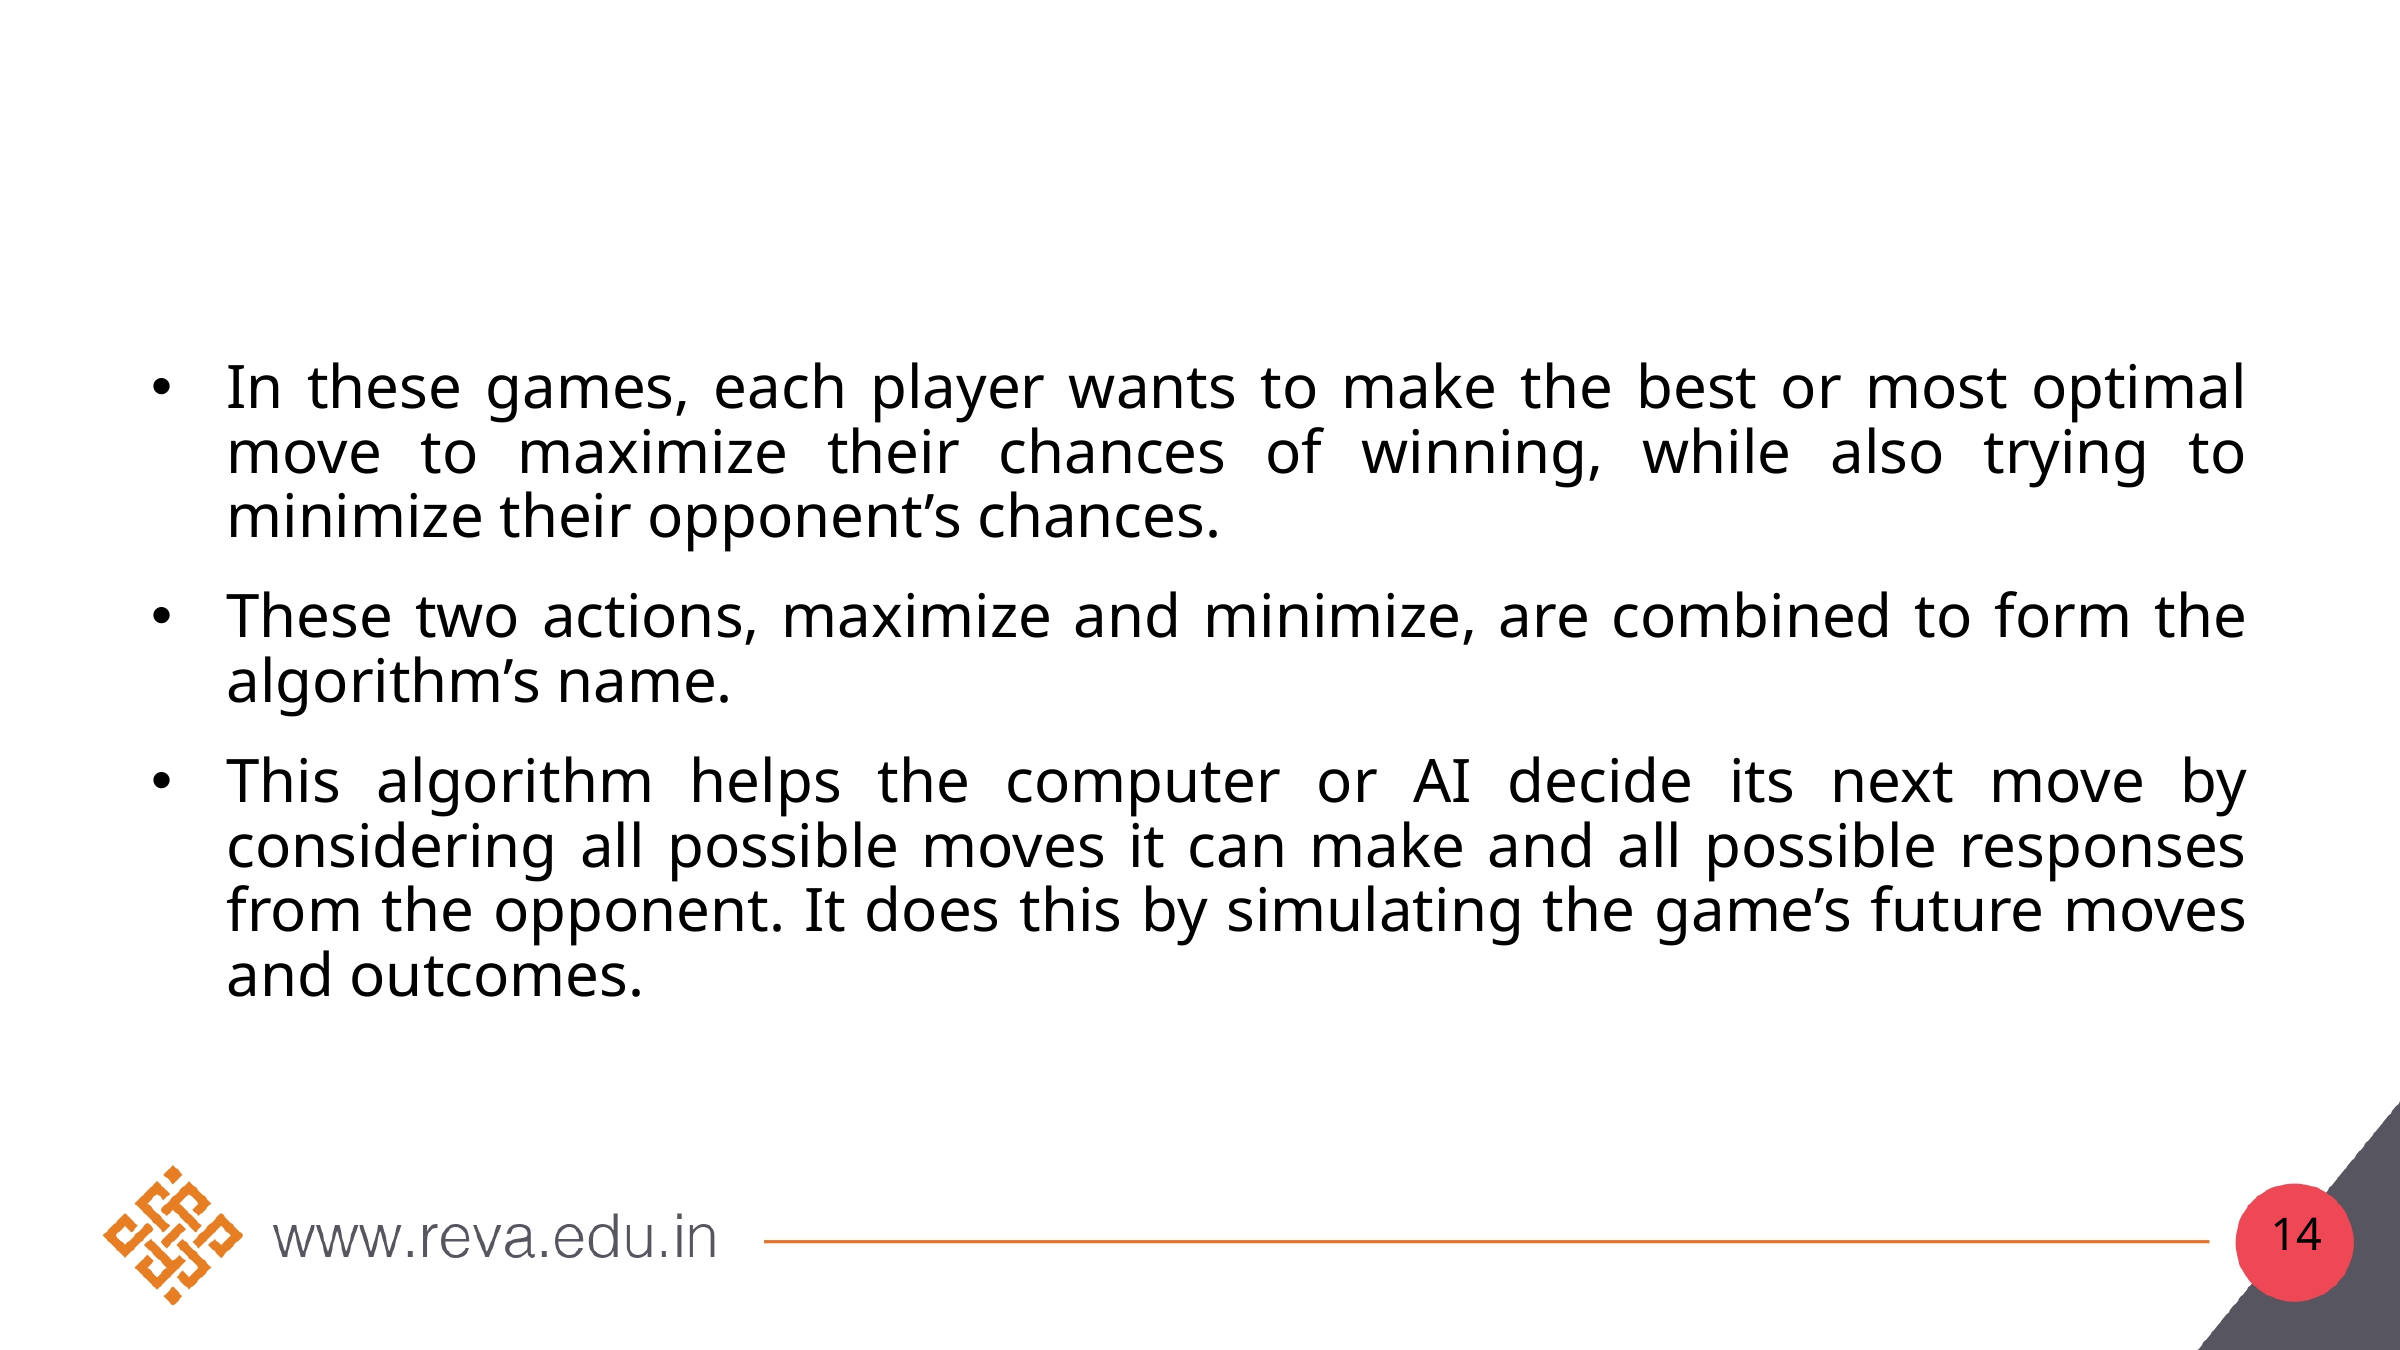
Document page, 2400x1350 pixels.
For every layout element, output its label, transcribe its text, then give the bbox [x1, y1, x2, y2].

slide_number 14 [2237, 1200, 2355, 1272]
list In these games, each player wants to make the best or most optimal move to maximize their chances of winning, while also trying to minimize their opponent’s chances. These two actions, maximize and minimize, are combined to form the algorithm’s name. This algorithm helps the computer or AI decide its next move by considering all possible moves it can make and all possible responses from the opponent. It does this by simulating the game’s future moves and outcomes. [136, 349, 2264, 1200]
picture [0, 0, 2400, 1350]
